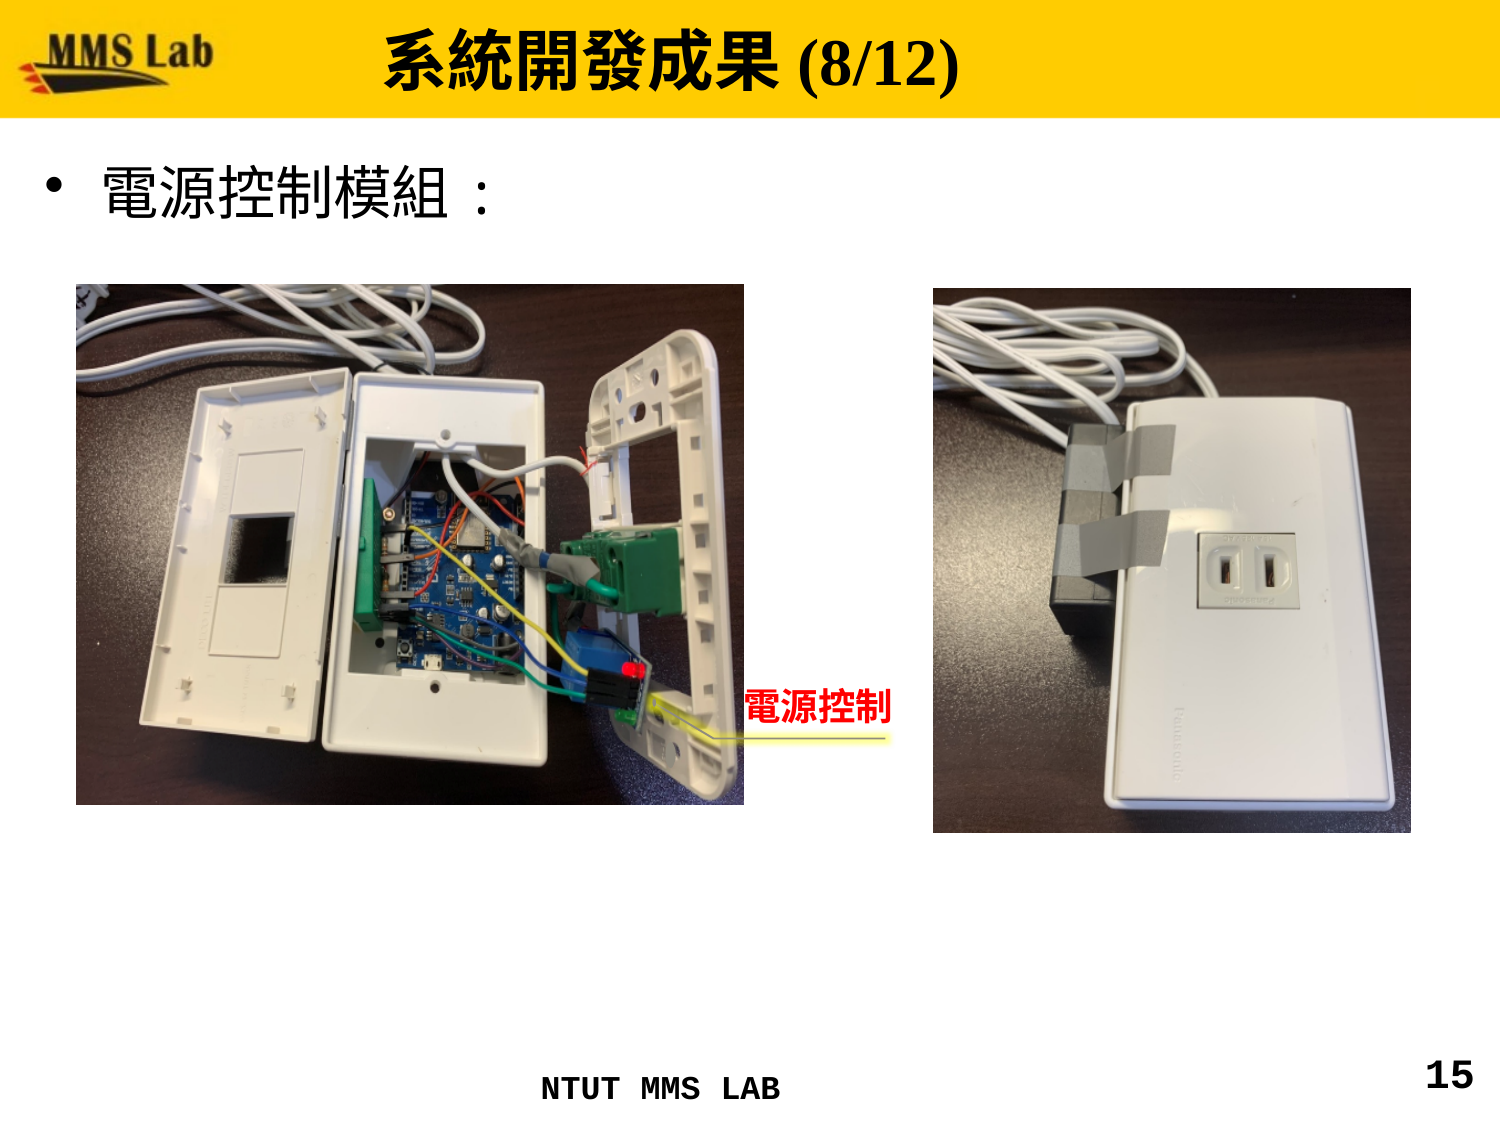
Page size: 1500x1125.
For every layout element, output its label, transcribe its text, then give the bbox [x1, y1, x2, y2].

title 系統開發成果(8/12) [366, 1, 1500, 119]
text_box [651, 697, 886, 740]
footer NTUT MMS LAB [525, 1058, 1013, 1107]
slide_number 15 [1139, 1039, 1491, 1118]
picture [0, 1, 1500, 1096]
text_box 電源控制 [747, 675, 909, 736]
list 電源控制模組: [29, 148, 1483, 1022]
